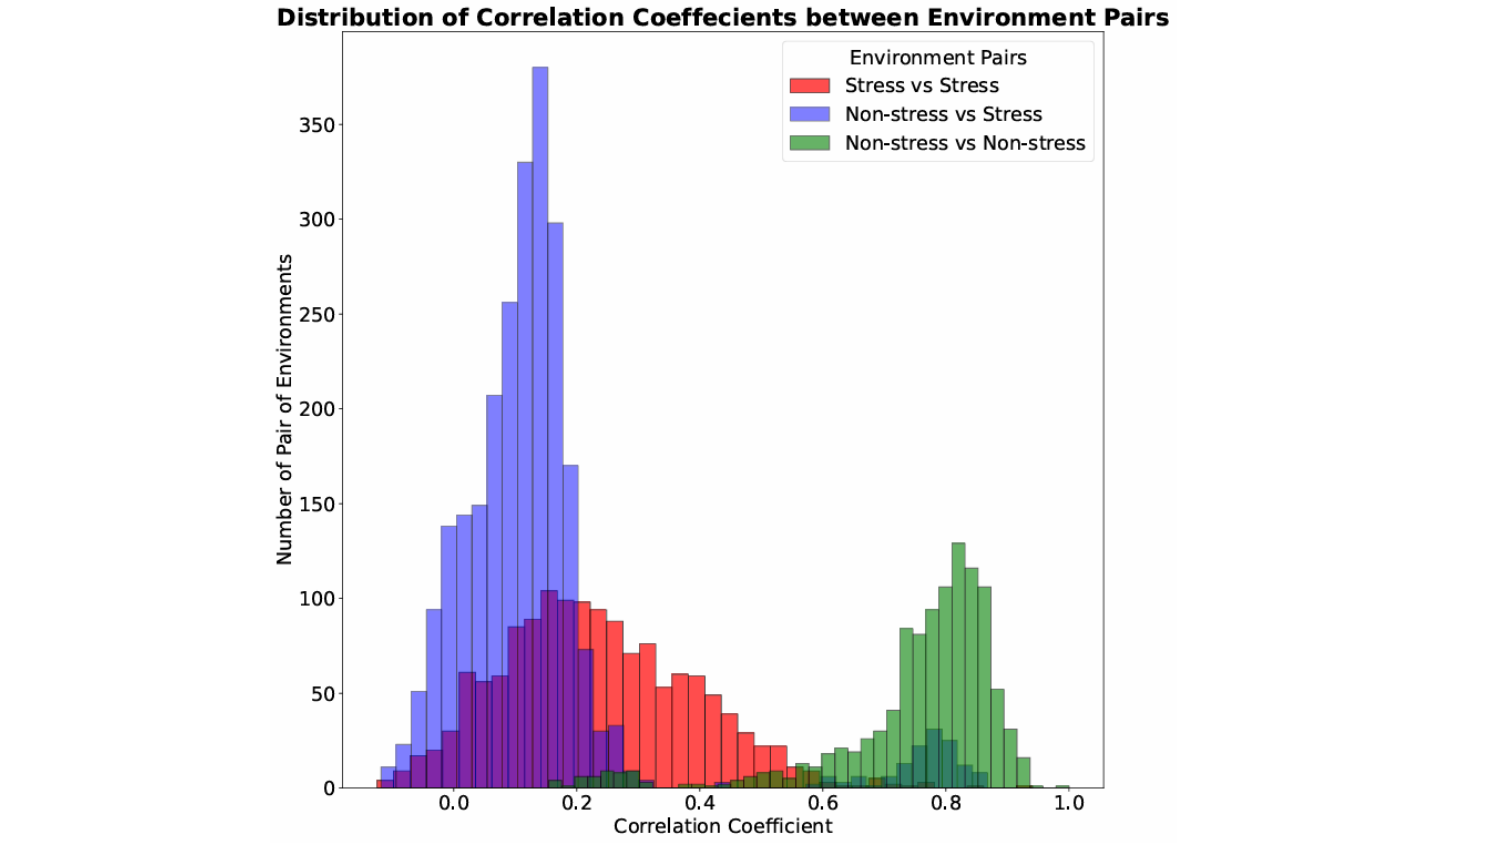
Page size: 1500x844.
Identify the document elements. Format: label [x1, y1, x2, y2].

picture [269, 0, 1180, 844]
